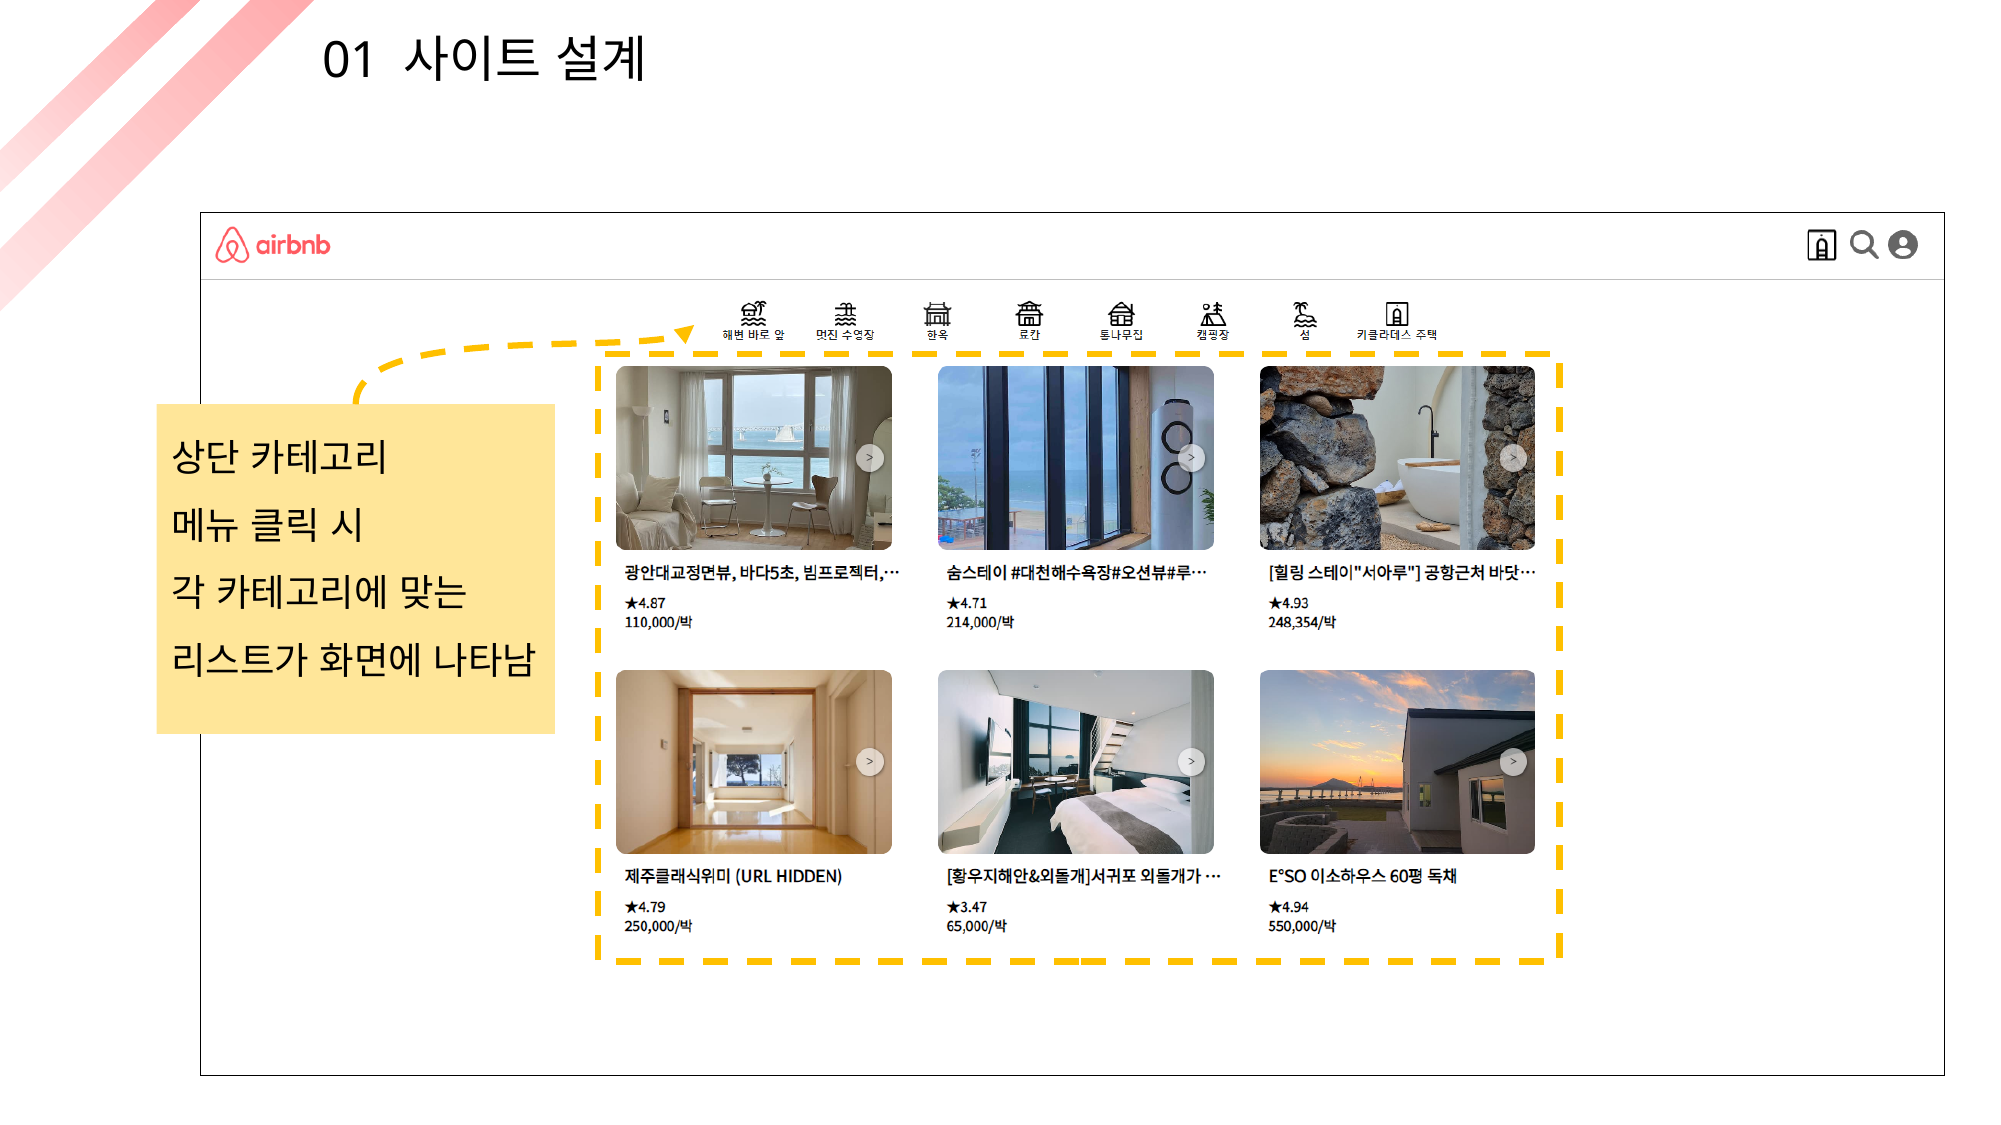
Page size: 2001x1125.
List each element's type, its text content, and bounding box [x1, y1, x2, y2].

picture [199, 212, 1945, 1076]
text_box [0, 0, 315, 313]
text_box 01 사이트 설계 [307, 20, 663, 96]
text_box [485, 195, 565, 534]
text_box 상단 카테고리 메뉴 클릭 시 각 카테고리에 맞는 리스트가 화면에 나타남 [156, 404, 199, 734]
text_box [0, 0, 202, 194]
